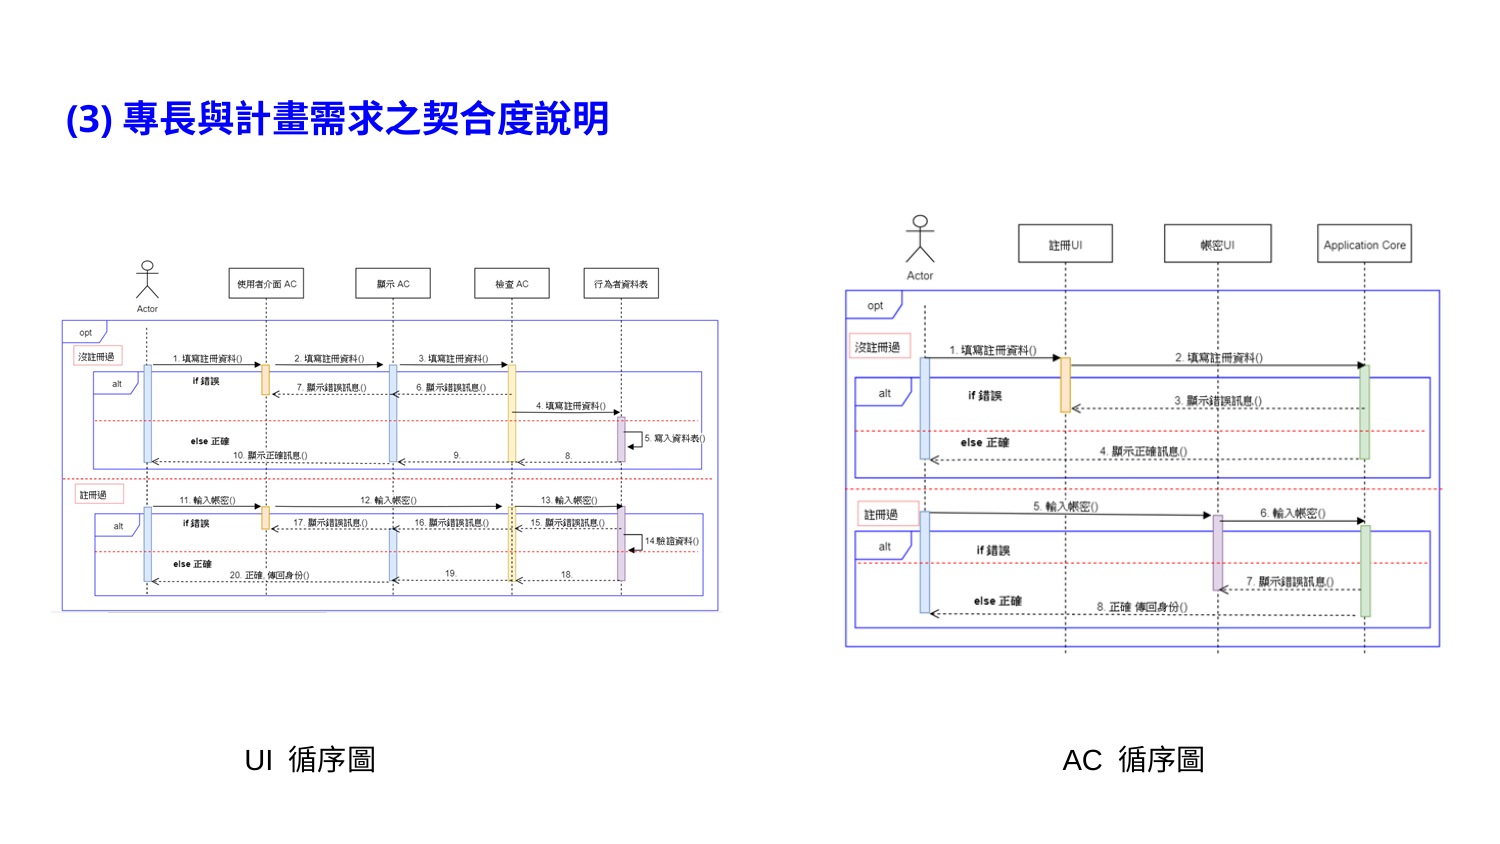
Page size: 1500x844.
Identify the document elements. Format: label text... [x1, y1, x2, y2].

text_box UI 循序圖 [229, 725, 400, 797]
picture [833, 214, 1450, 656]
title (3)專長與計畫需求之契合度說明 [51, 72, 1449, 176]
picture [50, 257, 723, 613]
text_box AC 循序圖 [1047, 725, 1236, 797]
